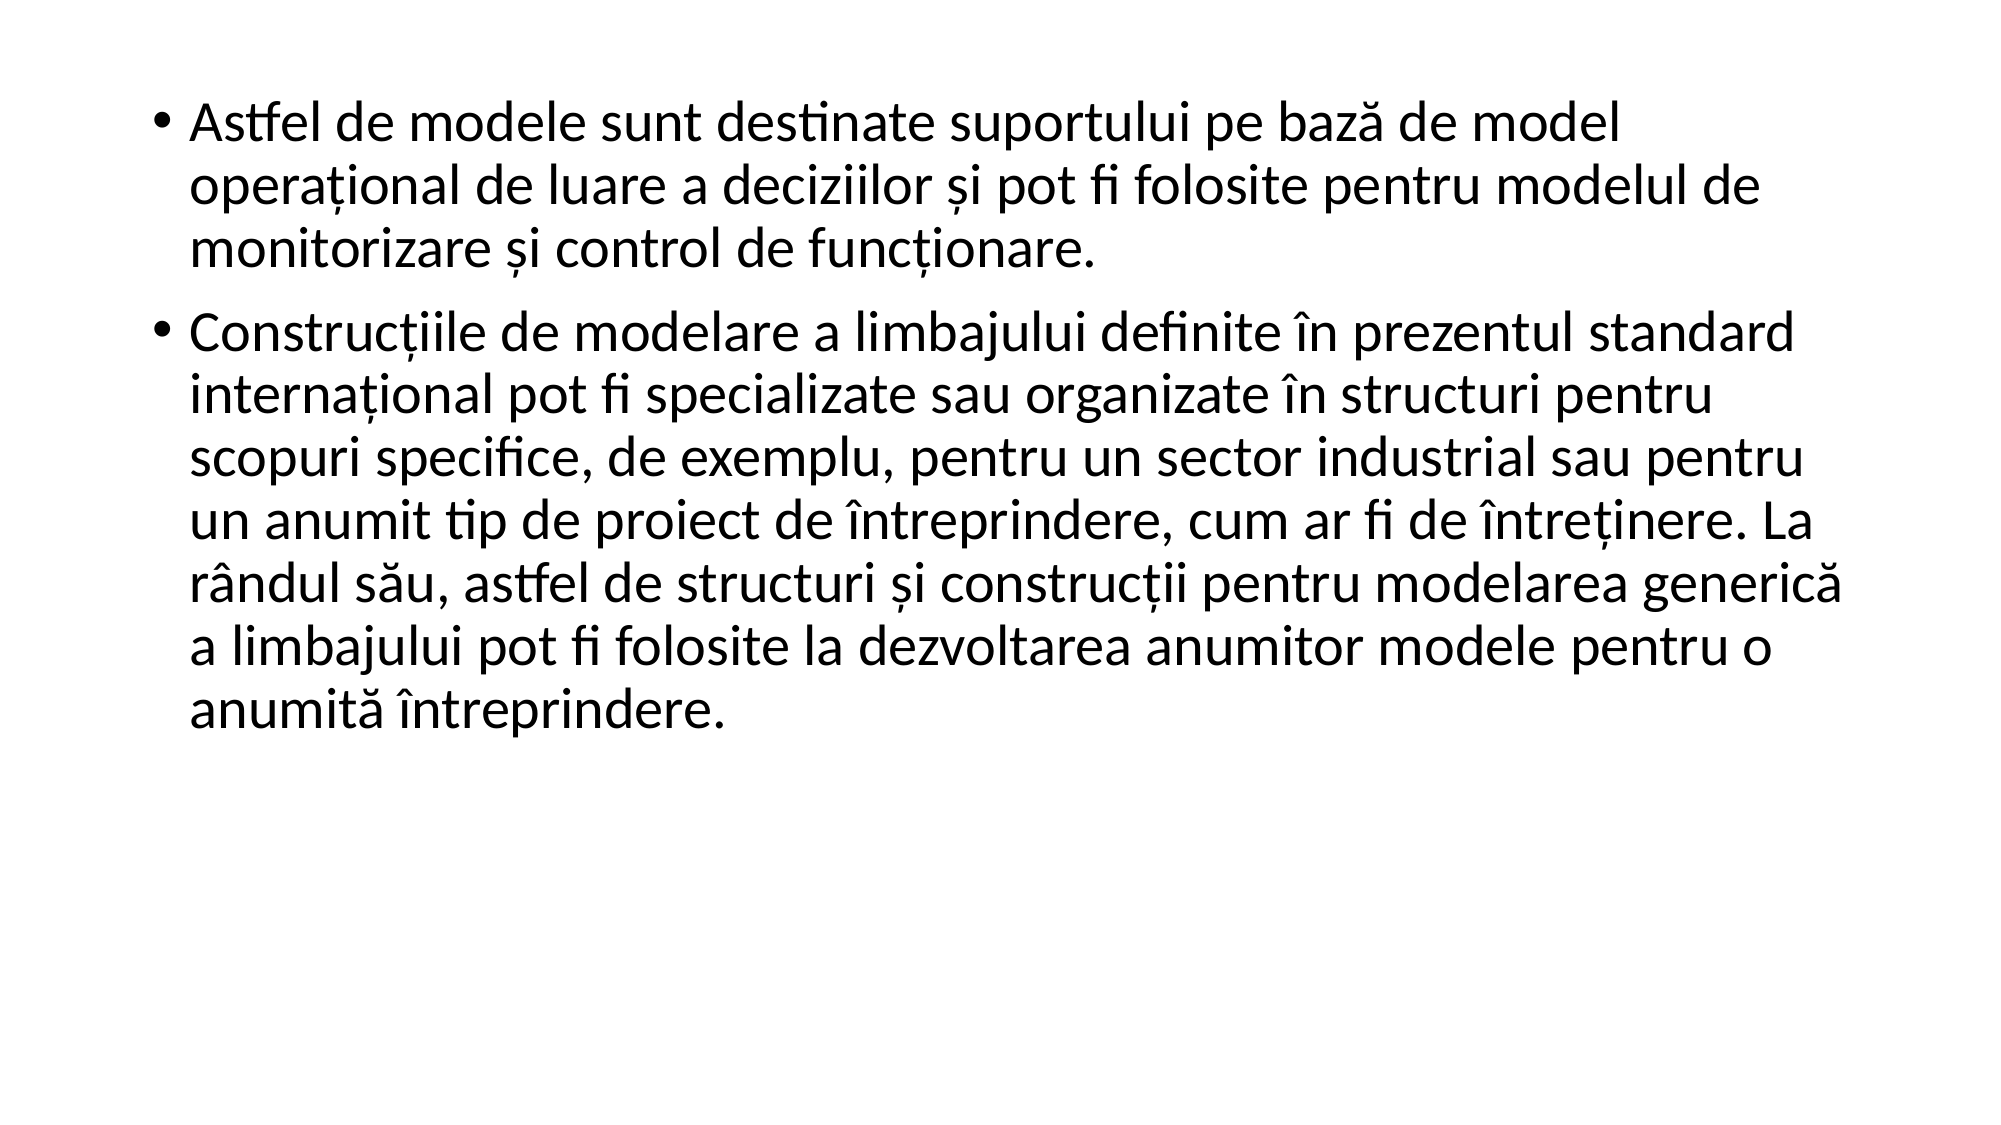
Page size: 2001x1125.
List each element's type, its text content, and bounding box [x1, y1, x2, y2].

list Astfel de modele sunt destinate suportului pe bază de model operaţional de luare a deciziilor şi pot fi folosite pentru modelul de monitorizare şi control de funcţionare. Construcţiile de modelare a limbajului definite în prezentul standard internaţional pot fi specializate sau organizate în structuri pentru scopuri specifice, de exemplu, pentru un sector industrial sau pentru un anumit tip de proiect de întreprindere, cum ar fi de întreţinere. La rândul său, astfel de structuri şi construcţii pentru modelarea generică a limbajului pot fi folosite la dezvoltarea anumitor modele pentru o anumită întreprindere. [137, 84, 1863, 1014]
